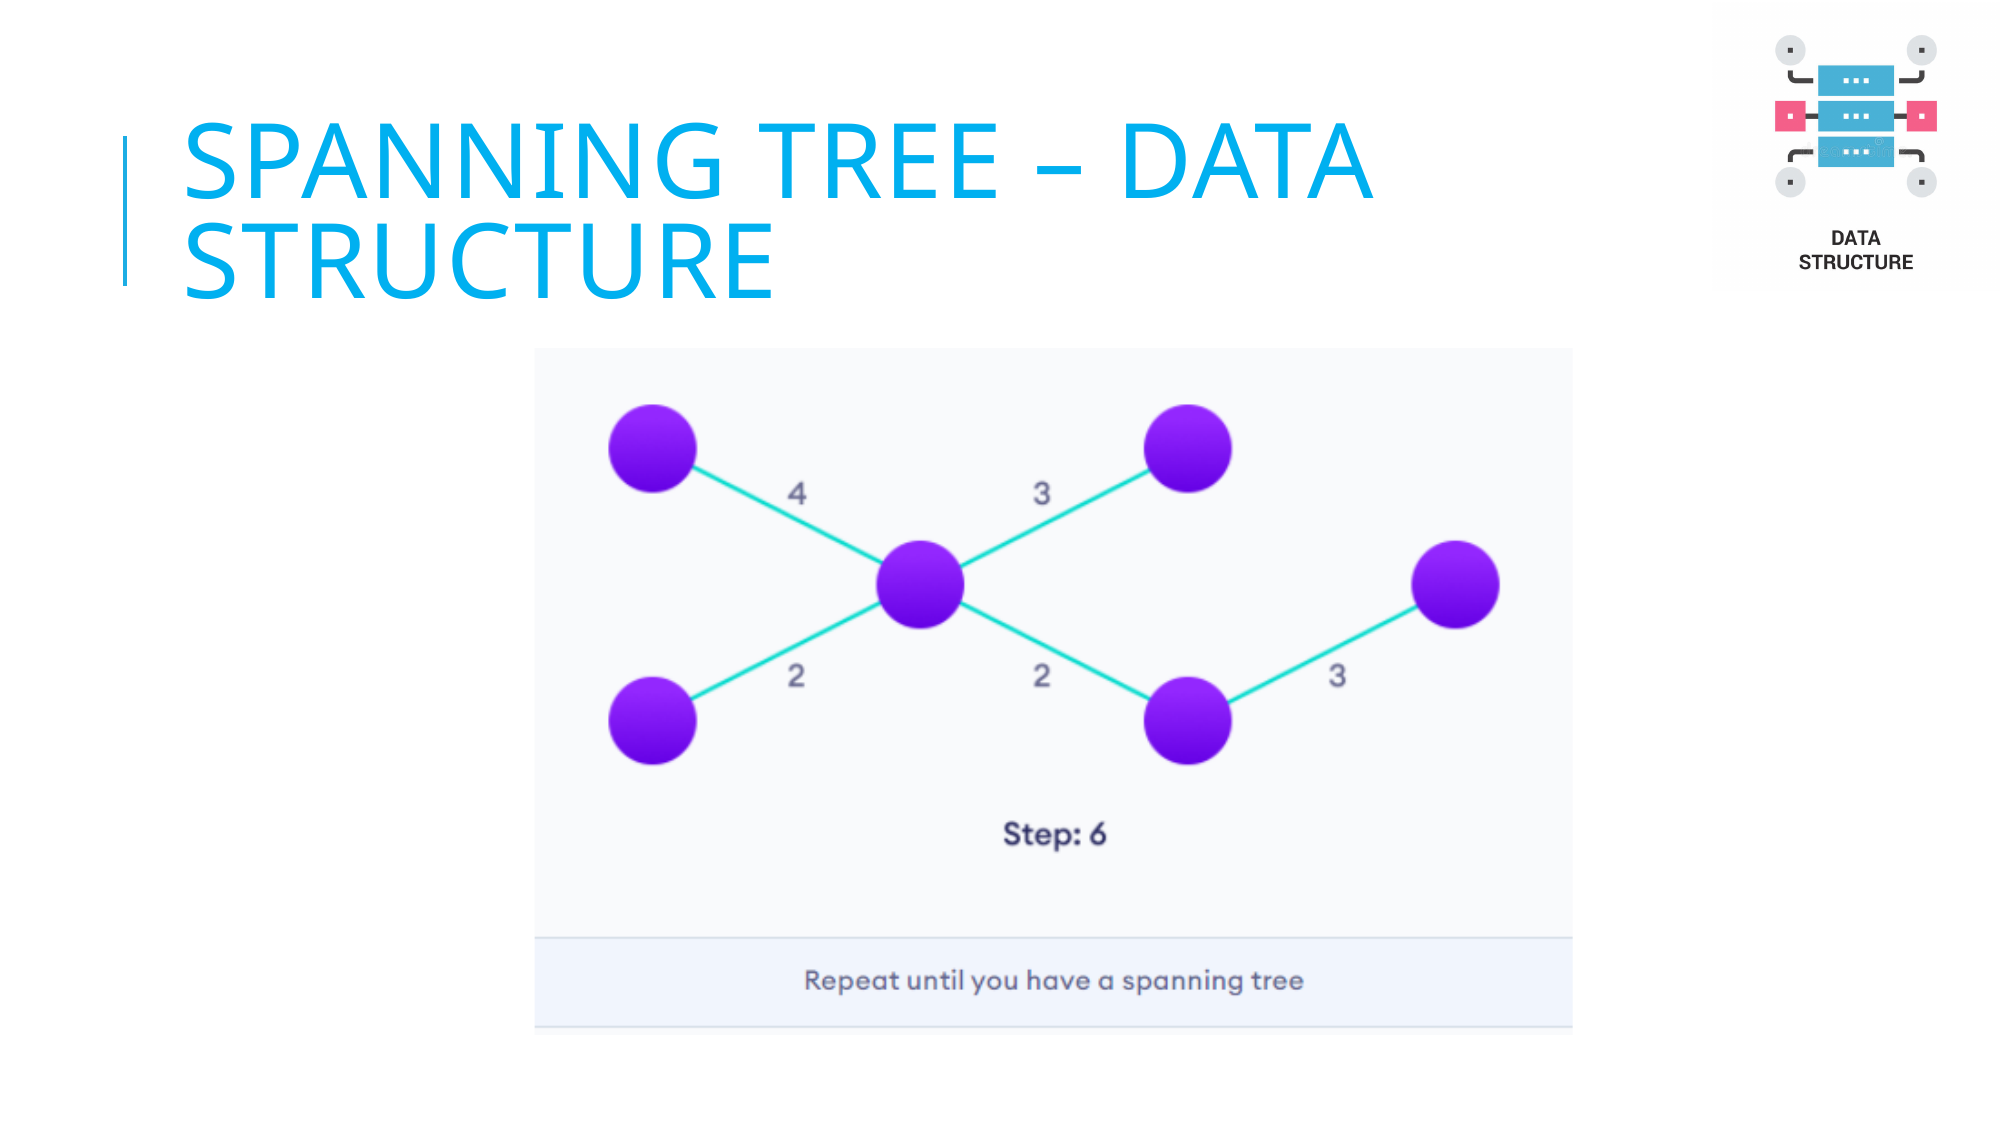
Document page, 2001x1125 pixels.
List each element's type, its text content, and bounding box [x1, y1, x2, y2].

picture [1712, 2, 2000, 291]
picture [534, 348, 1573, 1035]
title SPANNING TREE – DATA STRUCTURE [168, 96, 1763, 342]
